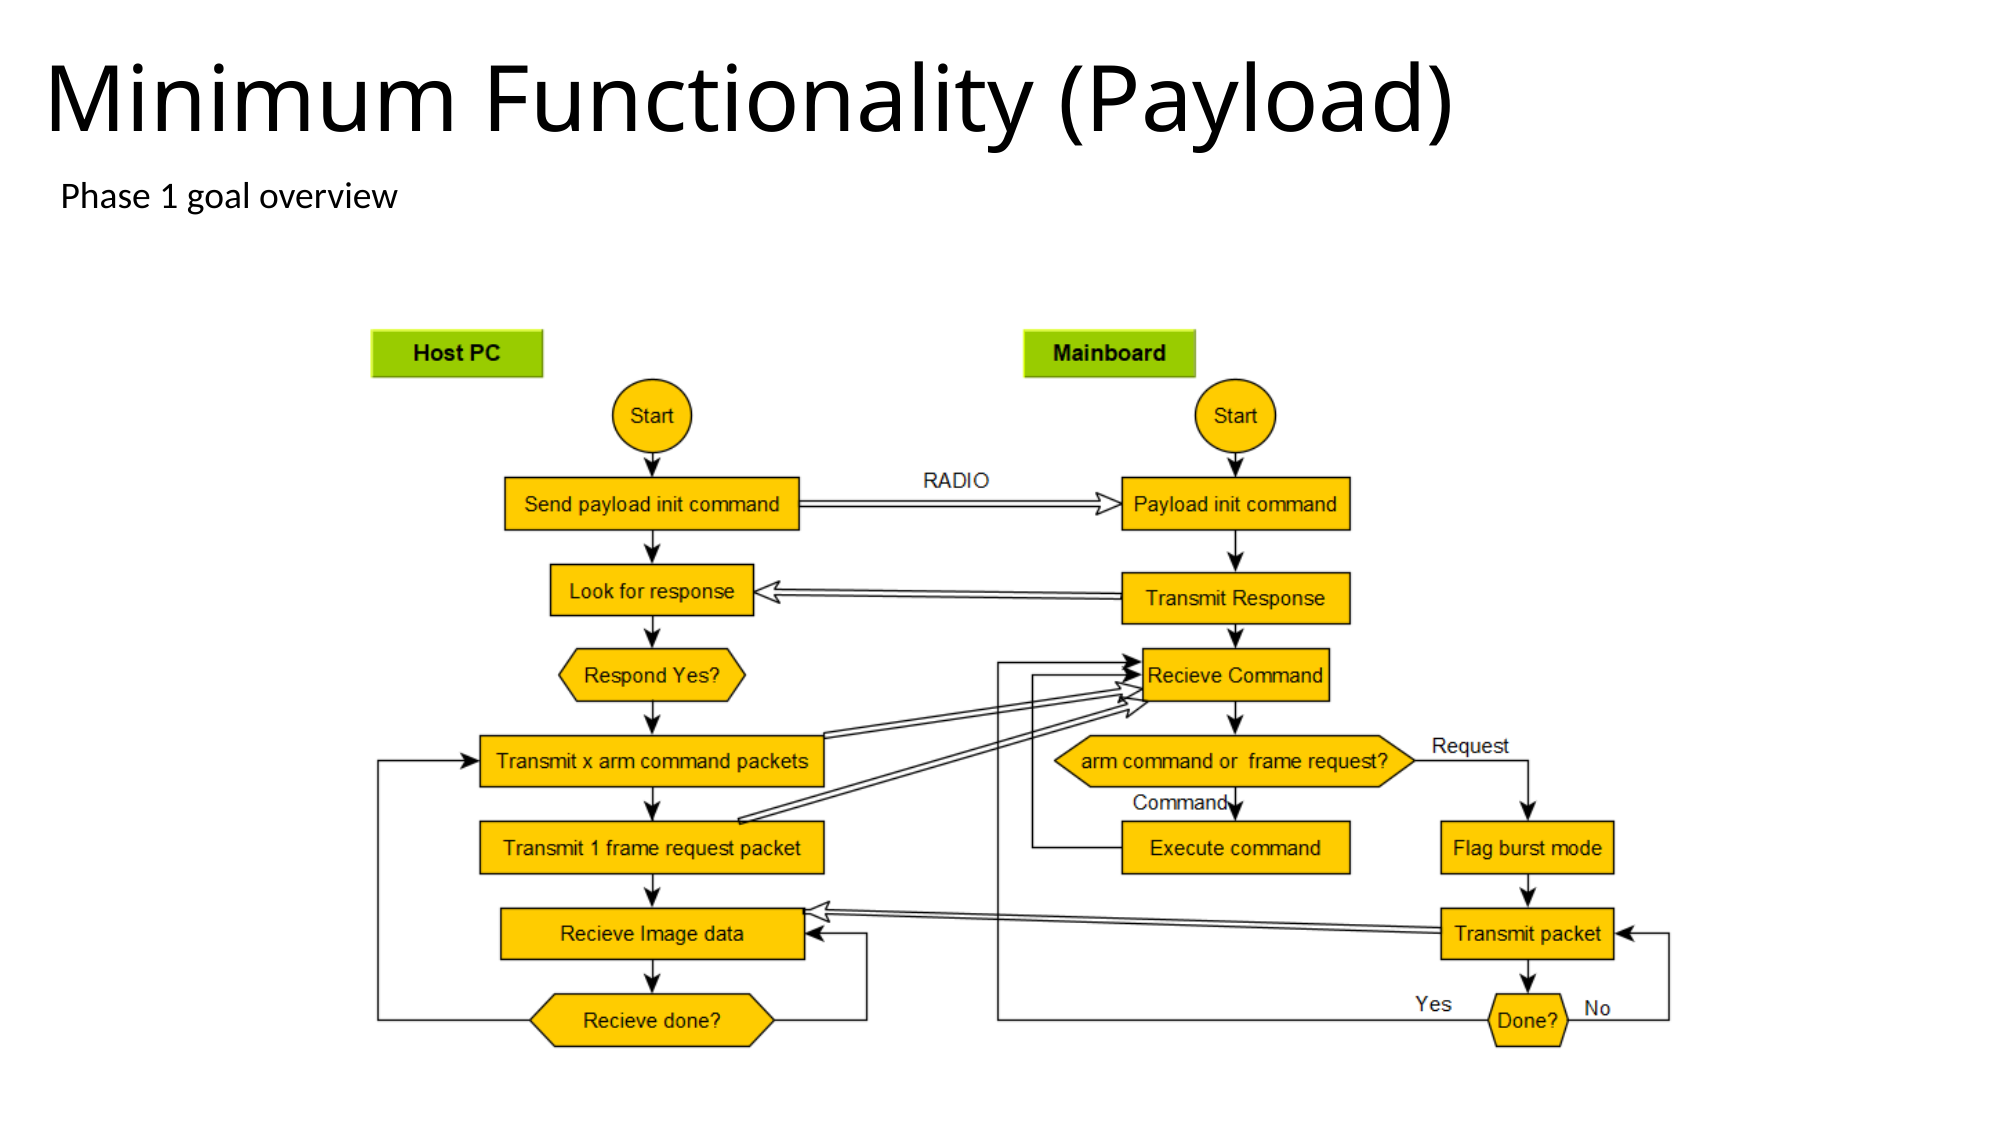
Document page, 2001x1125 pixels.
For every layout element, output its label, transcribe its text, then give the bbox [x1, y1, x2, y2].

text_box Phase 1 goal overview [45, 164, 1232, 224]
title Minimum Functionality (Payload) [28, 0, 1754, 211]
picture [314, 245, 1692, 1097]
